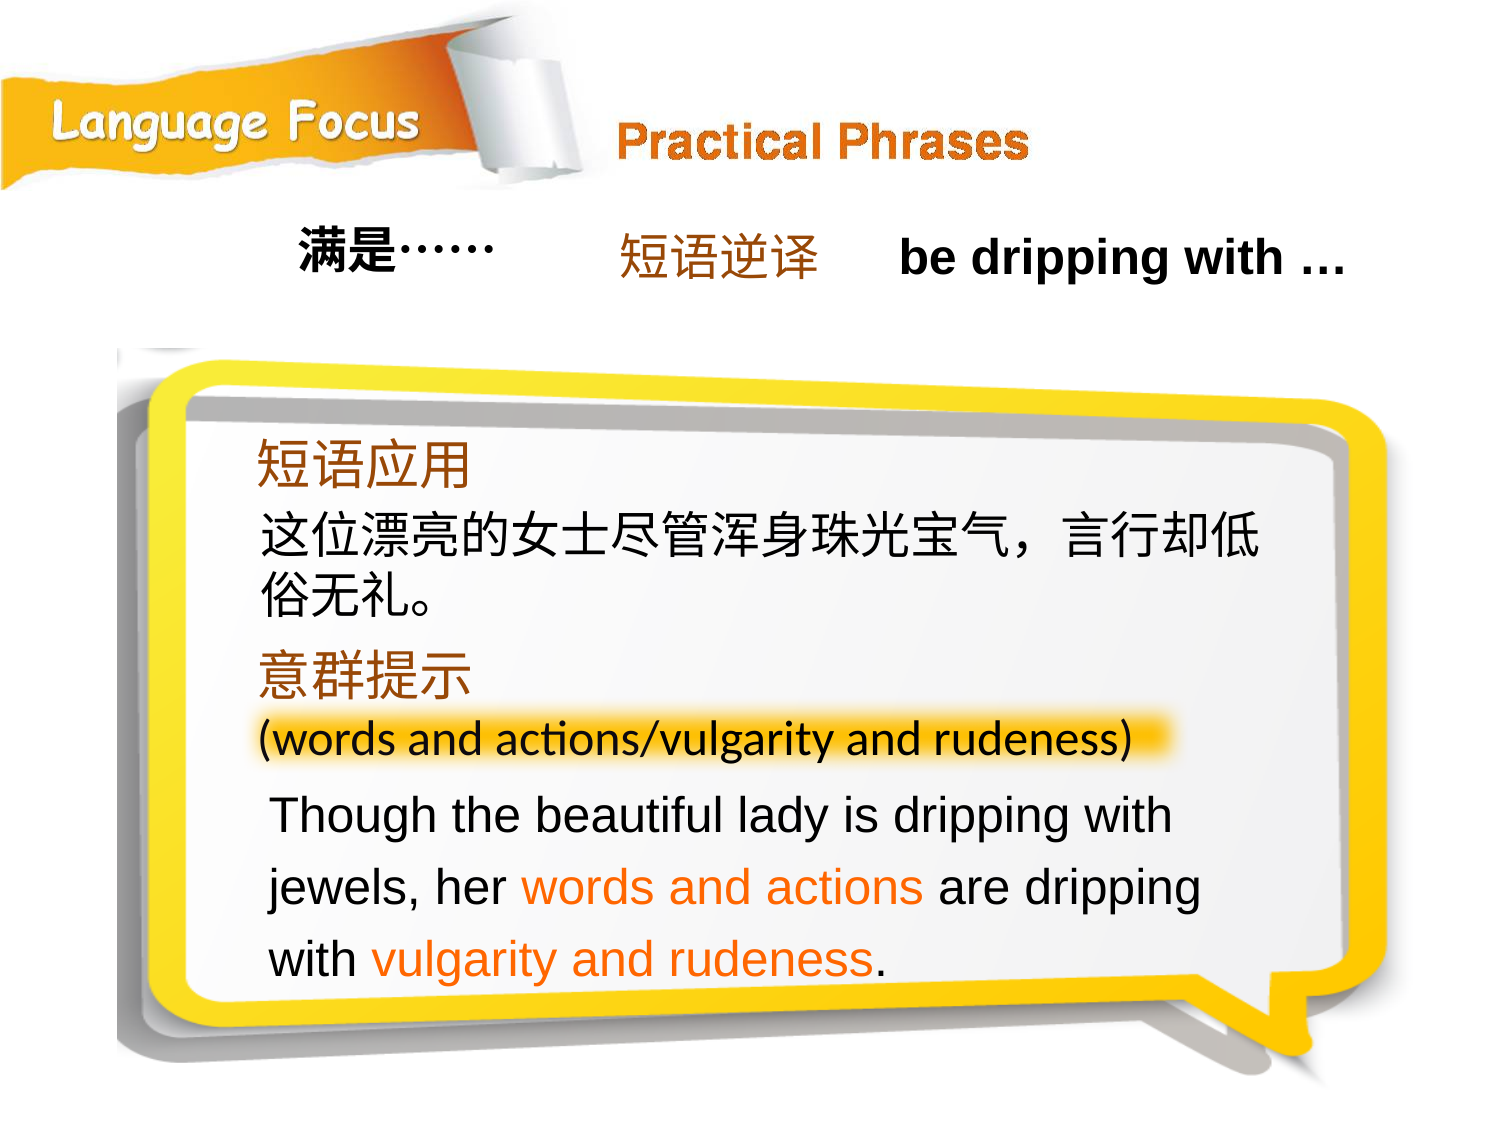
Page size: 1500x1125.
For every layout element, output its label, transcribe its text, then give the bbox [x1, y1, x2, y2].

text_box be dripping with … [797, 217, 1451, 292]
picture [116, 347, 1432, 1091]
text_box 短语逆译 [604, 217, 876, 293]
picture [0, 0, 1161, 192]
text_box 满是…… [152, 210, 644, 286]
